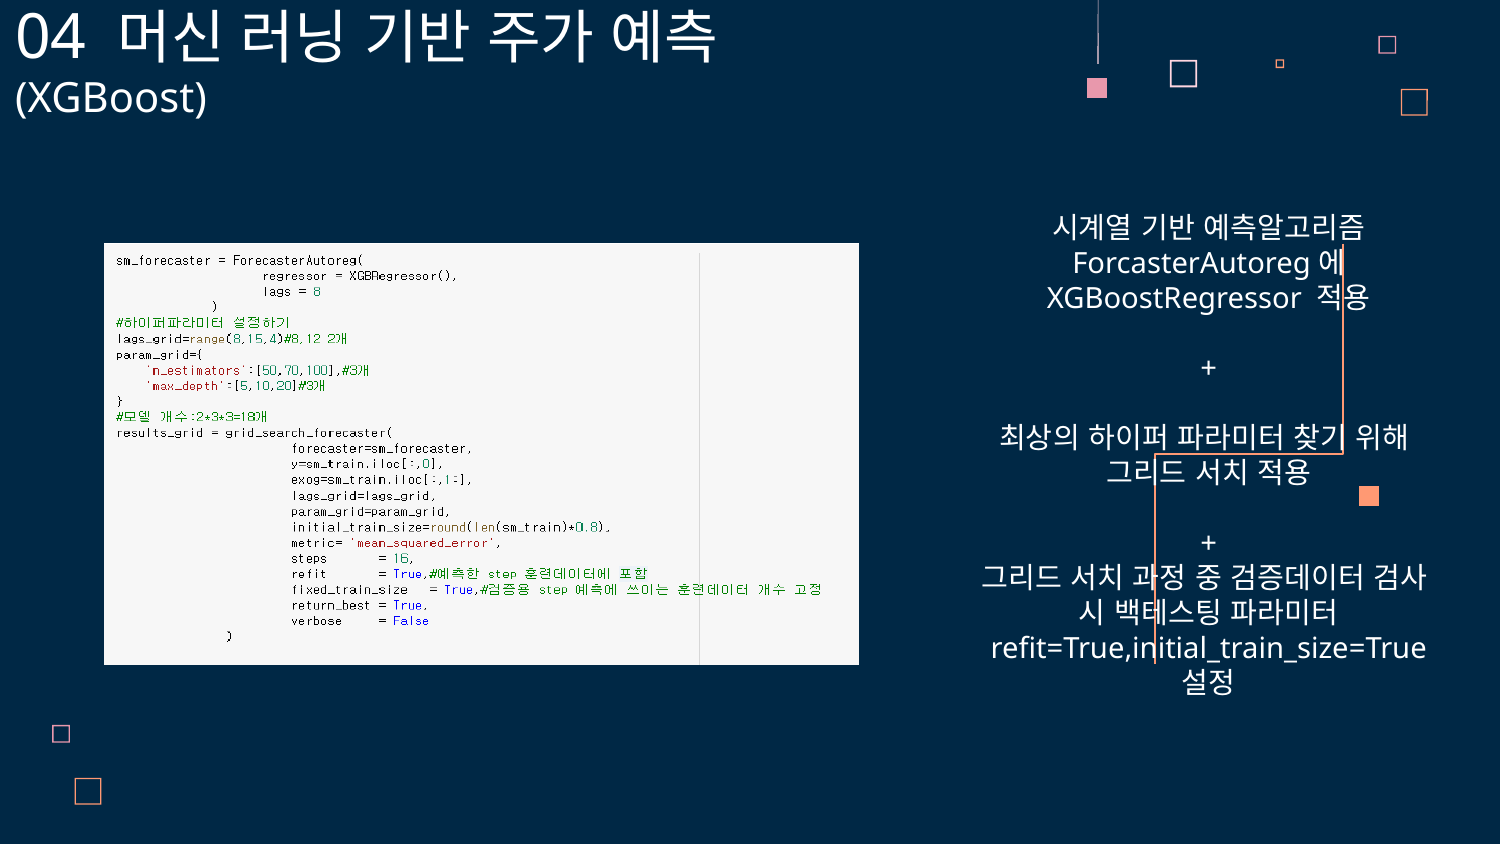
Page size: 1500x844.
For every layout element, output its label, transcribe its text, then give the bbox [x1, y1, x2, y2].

picture [104, 243, 860, 665]
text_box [1154, 243, 1344, 665]
title 04 머신 러닝 기반 주가 예측 (XGBoost) [0, 0, 1010, 136]
text_box 시계열 기반 예측알고리즘 ForcasterAutoreg에 XGBoostRegressor 적용 + 최상의 하이퍼 파라미터 찾기 위해 그리드 서치 적용 + 그리드 서치 과정 중 검증데이터 검사 시 백테스팅 파라미터 refit=True,initial_train_size=True 설정 [963, 124, 1455, 748]
